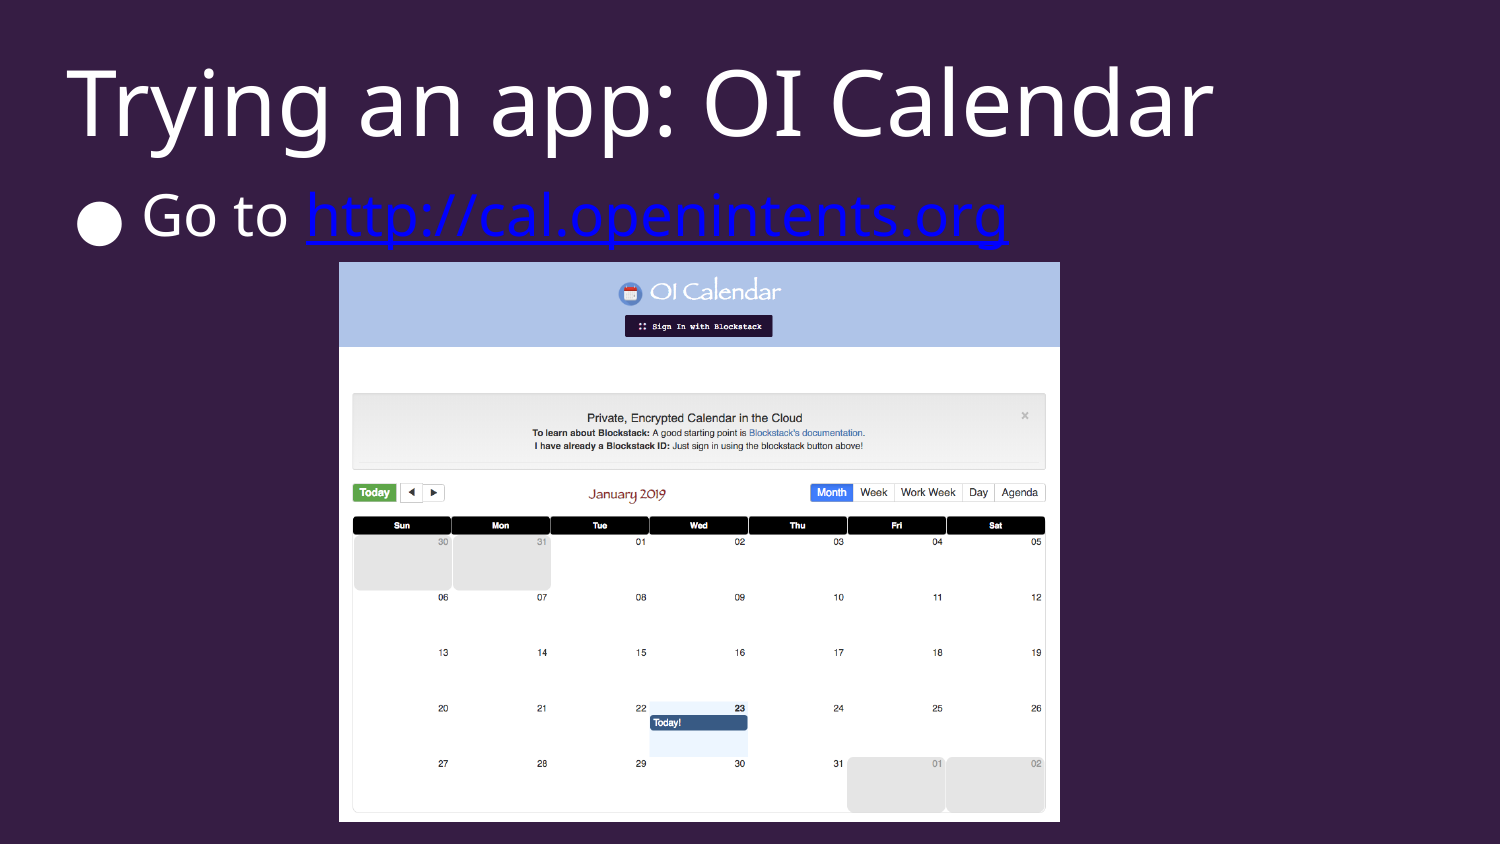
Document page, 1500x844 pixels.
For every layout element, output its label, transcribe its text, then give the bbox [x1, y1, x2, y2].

title Trying an app: OI Calendar [51, 29, 1449, 124]
picture [339, 262, 1060, 822]
list Go to http://cal.openintents.org [51, 162, 1449, 794]
